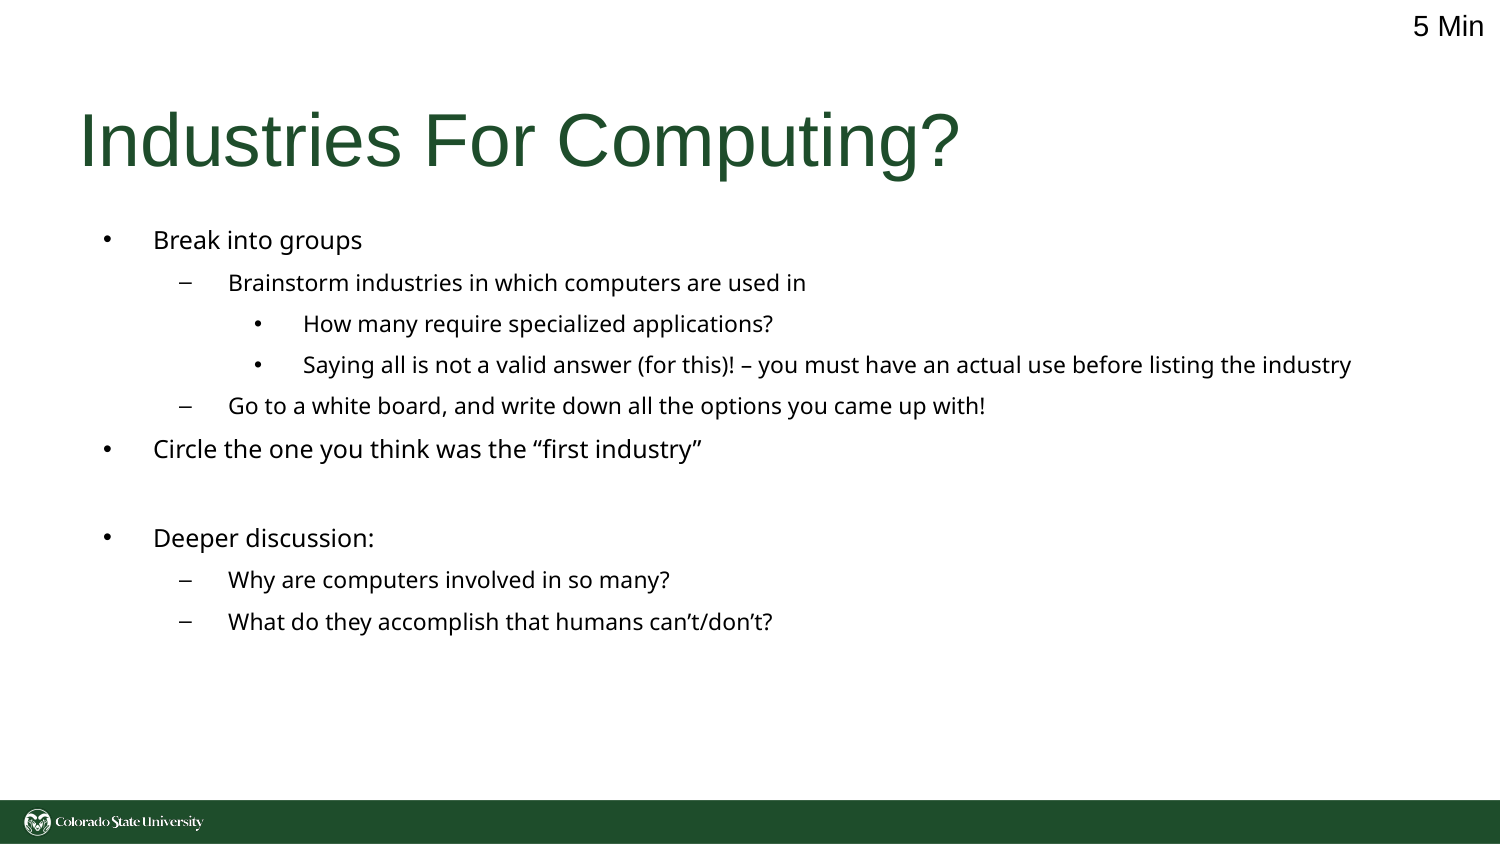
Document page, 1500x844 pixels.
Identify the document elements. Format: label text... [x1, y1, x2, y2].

text_box 5 Min [1398, 0, 1500, 50]
list Break into groups Brainstorm industries in which computers are used in How many require specialized applications? Saying all is not a valid answer (for this)! – you must have an actual use before listing the industry Go to a white board, and write down all the options you came up with! Circle the one you think was the “first industry” Deeper discussion: Why are computers involved in so many? What do they accomplish that humans can’t/don’t? [68, 208, 1432, 715]
title Industries For Computing? [68, 81, 1432, 192]
picture [16, 800, 212, 844]
